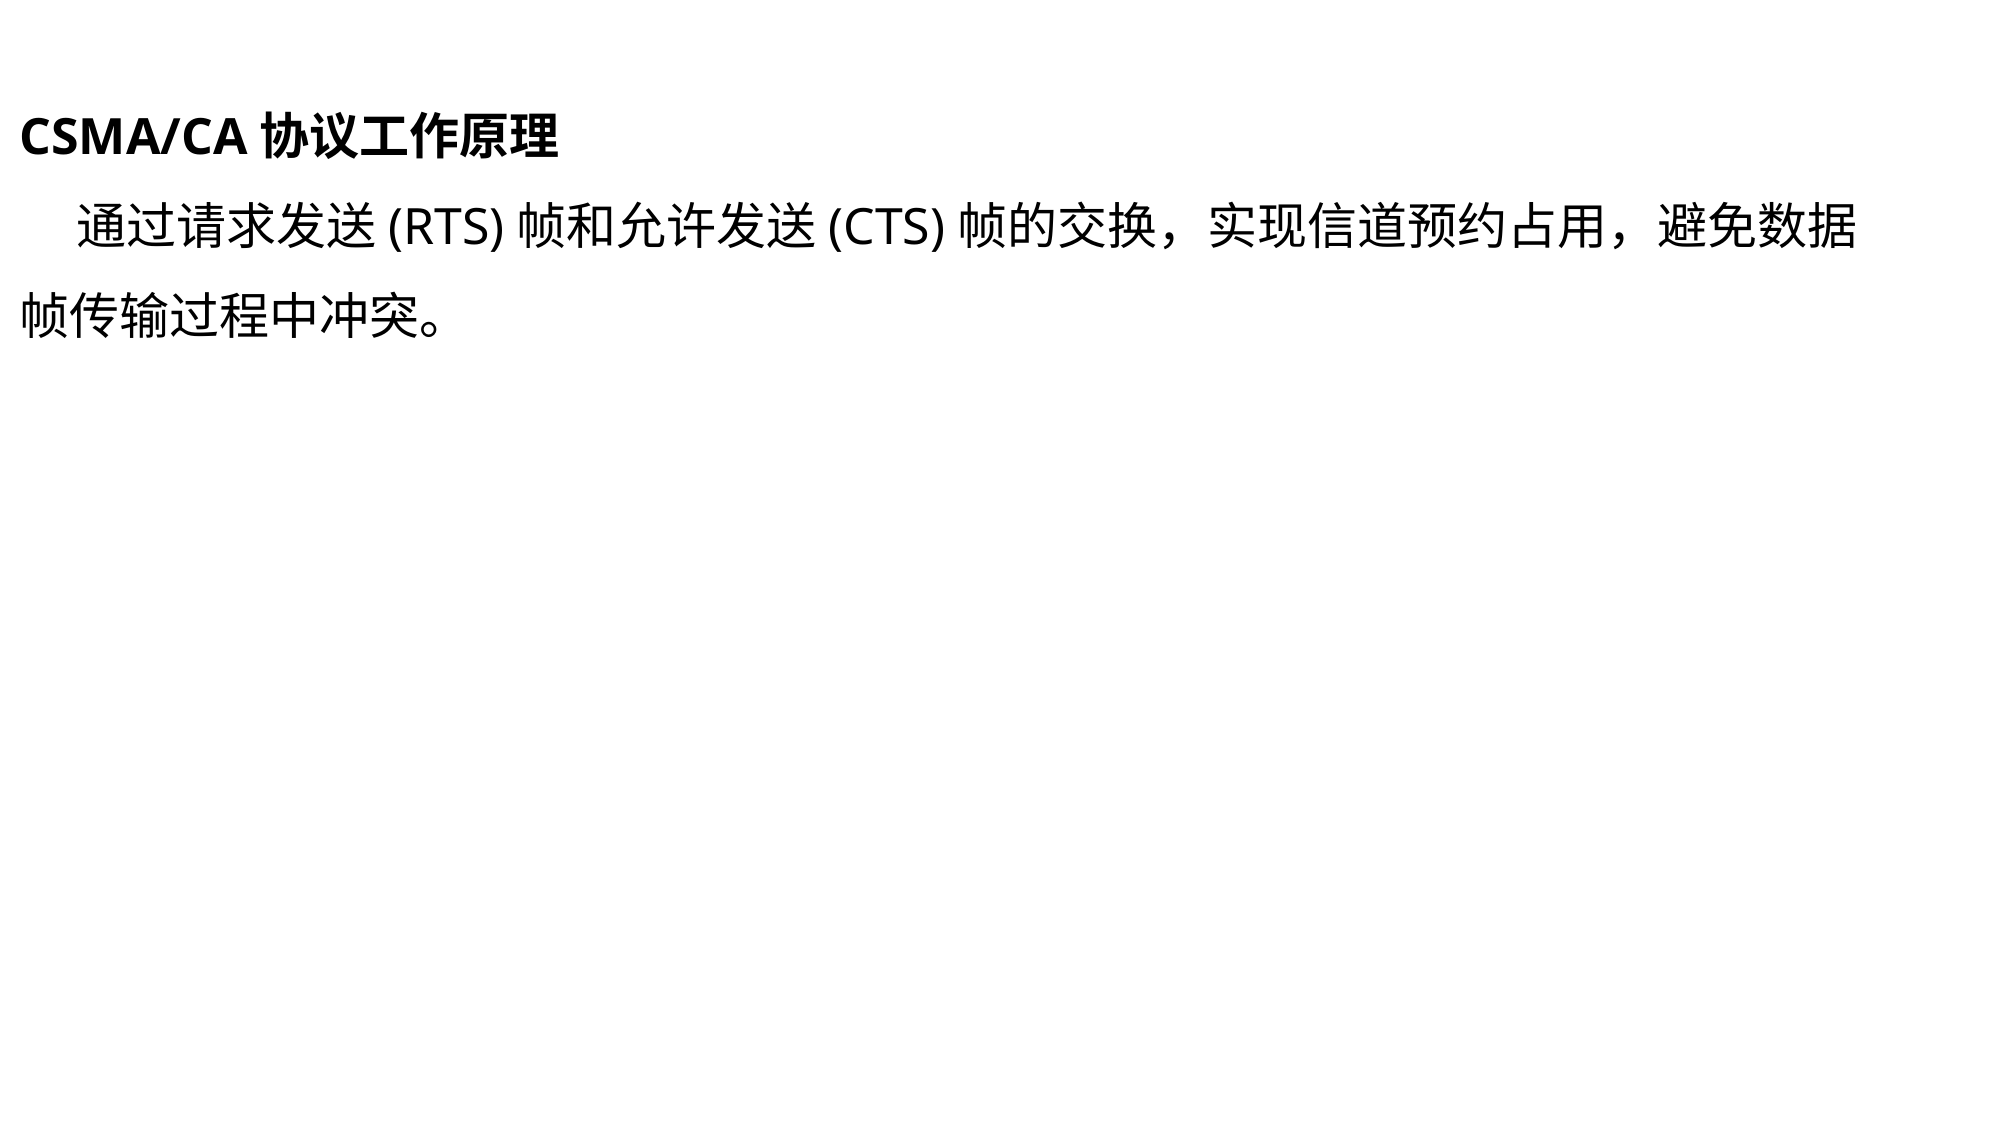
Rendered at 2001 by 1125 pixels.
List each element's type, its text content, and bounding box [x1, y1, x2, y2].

text_box CSMA/CA协议工作原理 通过请求发送(RTS)帧和允许发送(CTS)帧的交换，实现信道预约占用，避免数据帧传输过程中冲突。 [4, 66, 1902, 352]
